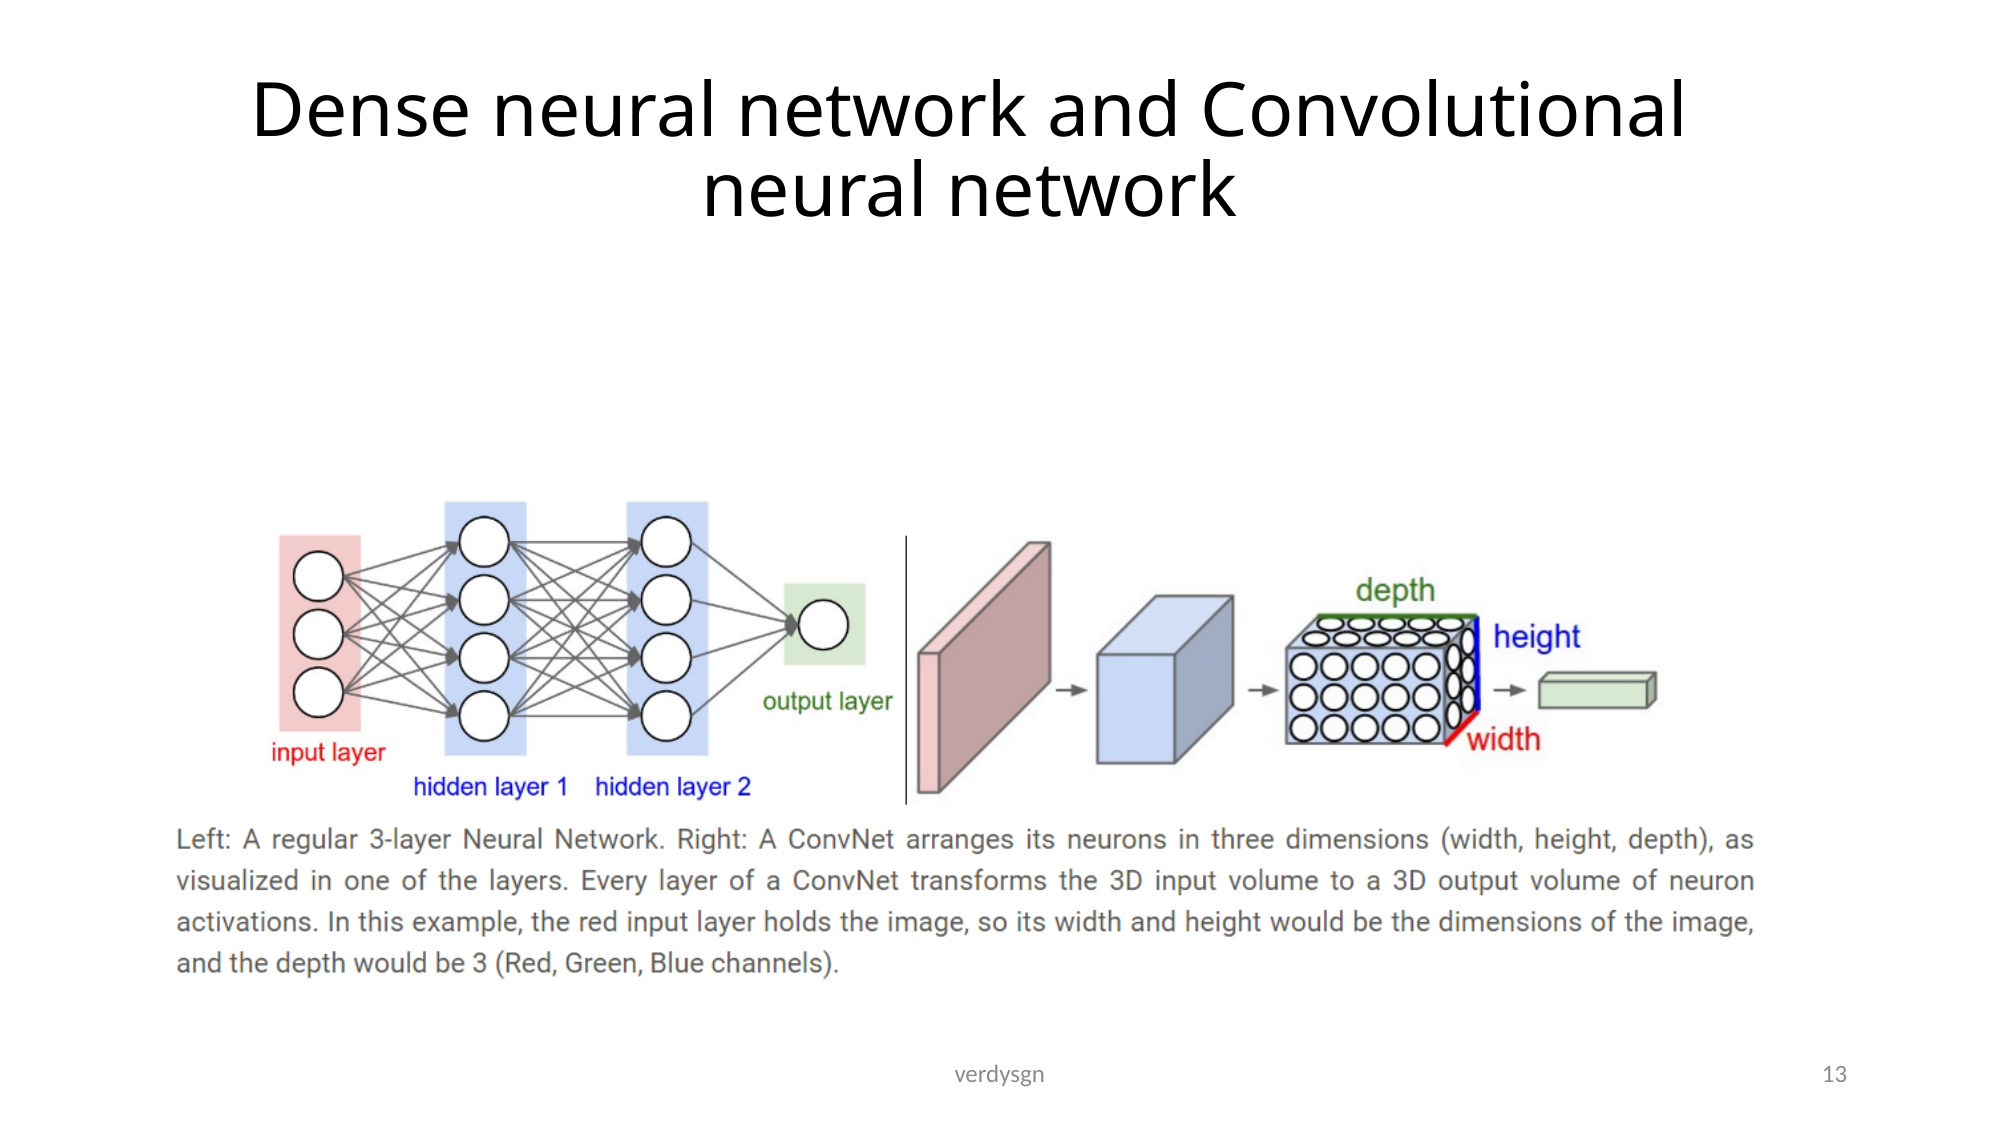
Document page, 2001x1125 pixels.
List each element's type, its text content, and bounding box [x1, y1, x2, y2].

slide_number 13 [1412, 1042, 1863, 1103]
title Dense neural network and Convolutional neural network [139, 143, 1800, 251]
picture [123, 464, 1808, 998]
footer verdysgn [662, 1042, 1338, 1103]
